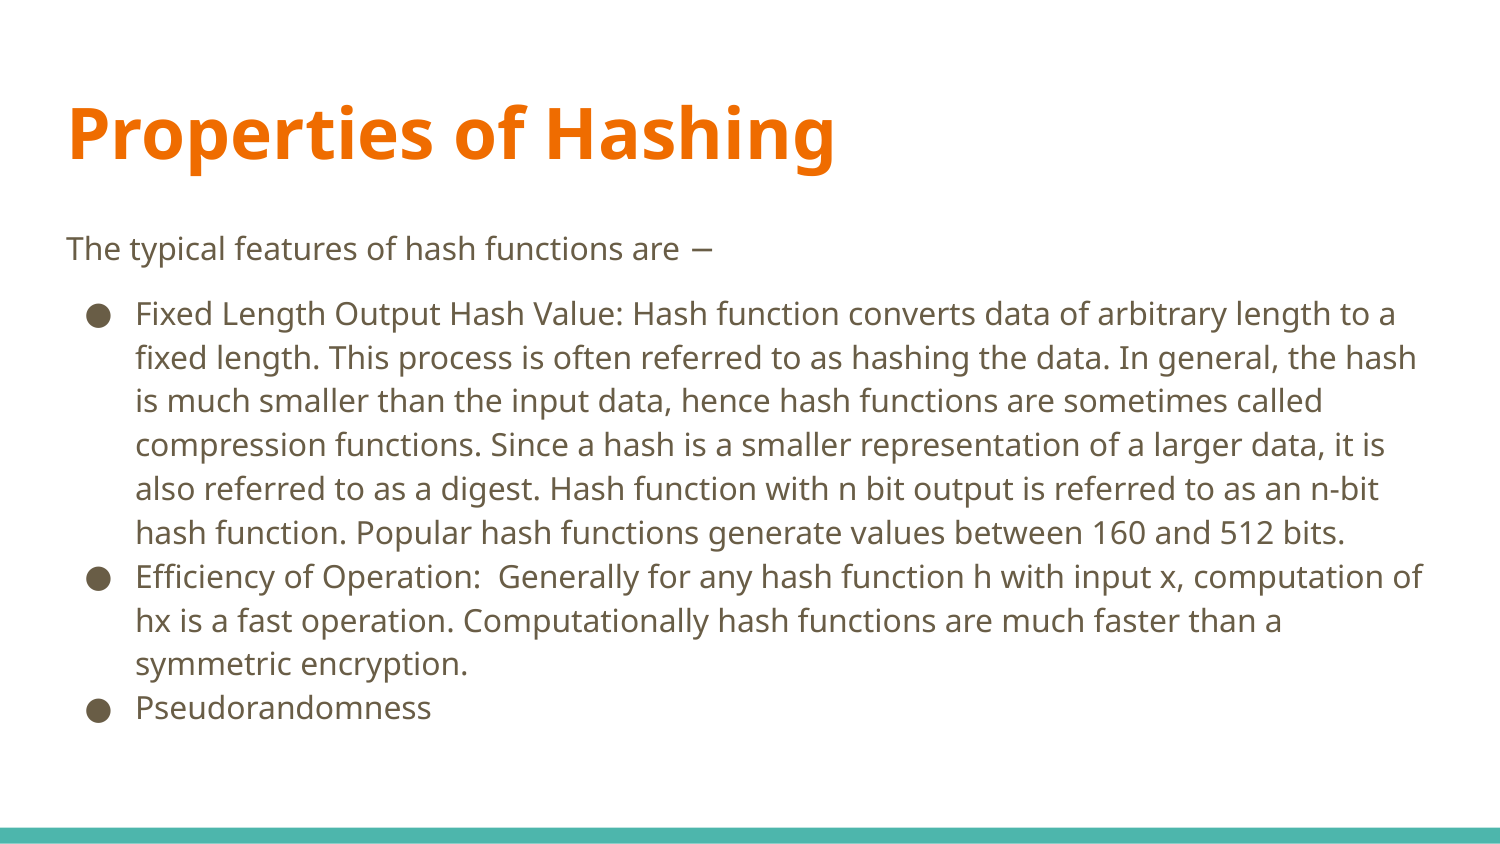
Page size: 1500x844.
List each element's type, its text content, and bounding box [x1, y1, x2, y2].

list The typical features of hash functions are − Fixed Length Output Hash Value: Hash function converts data of arbitrary length to a fixed length. This process is often referred to as hashing the data. In general, the hash is much smaller than the input data, hence hash functions are sometimes called compression functions. Since a hash is a smaller representation of a larger data, it is also referred to as a digest. Hash function with n bit output is referred to as an n-bit hash function. Popular hash functions generate values between 160 and 512 bits. Efficiency of Operation: Generally for any hash function h with input x, computation of hx is a fast operation. Computationally hash functions are much faster than a symmetric encryption. Pseudorandomness [51, 207, 1449, 750]
title Properties of Hashing [51, 72, 1449, 189]
